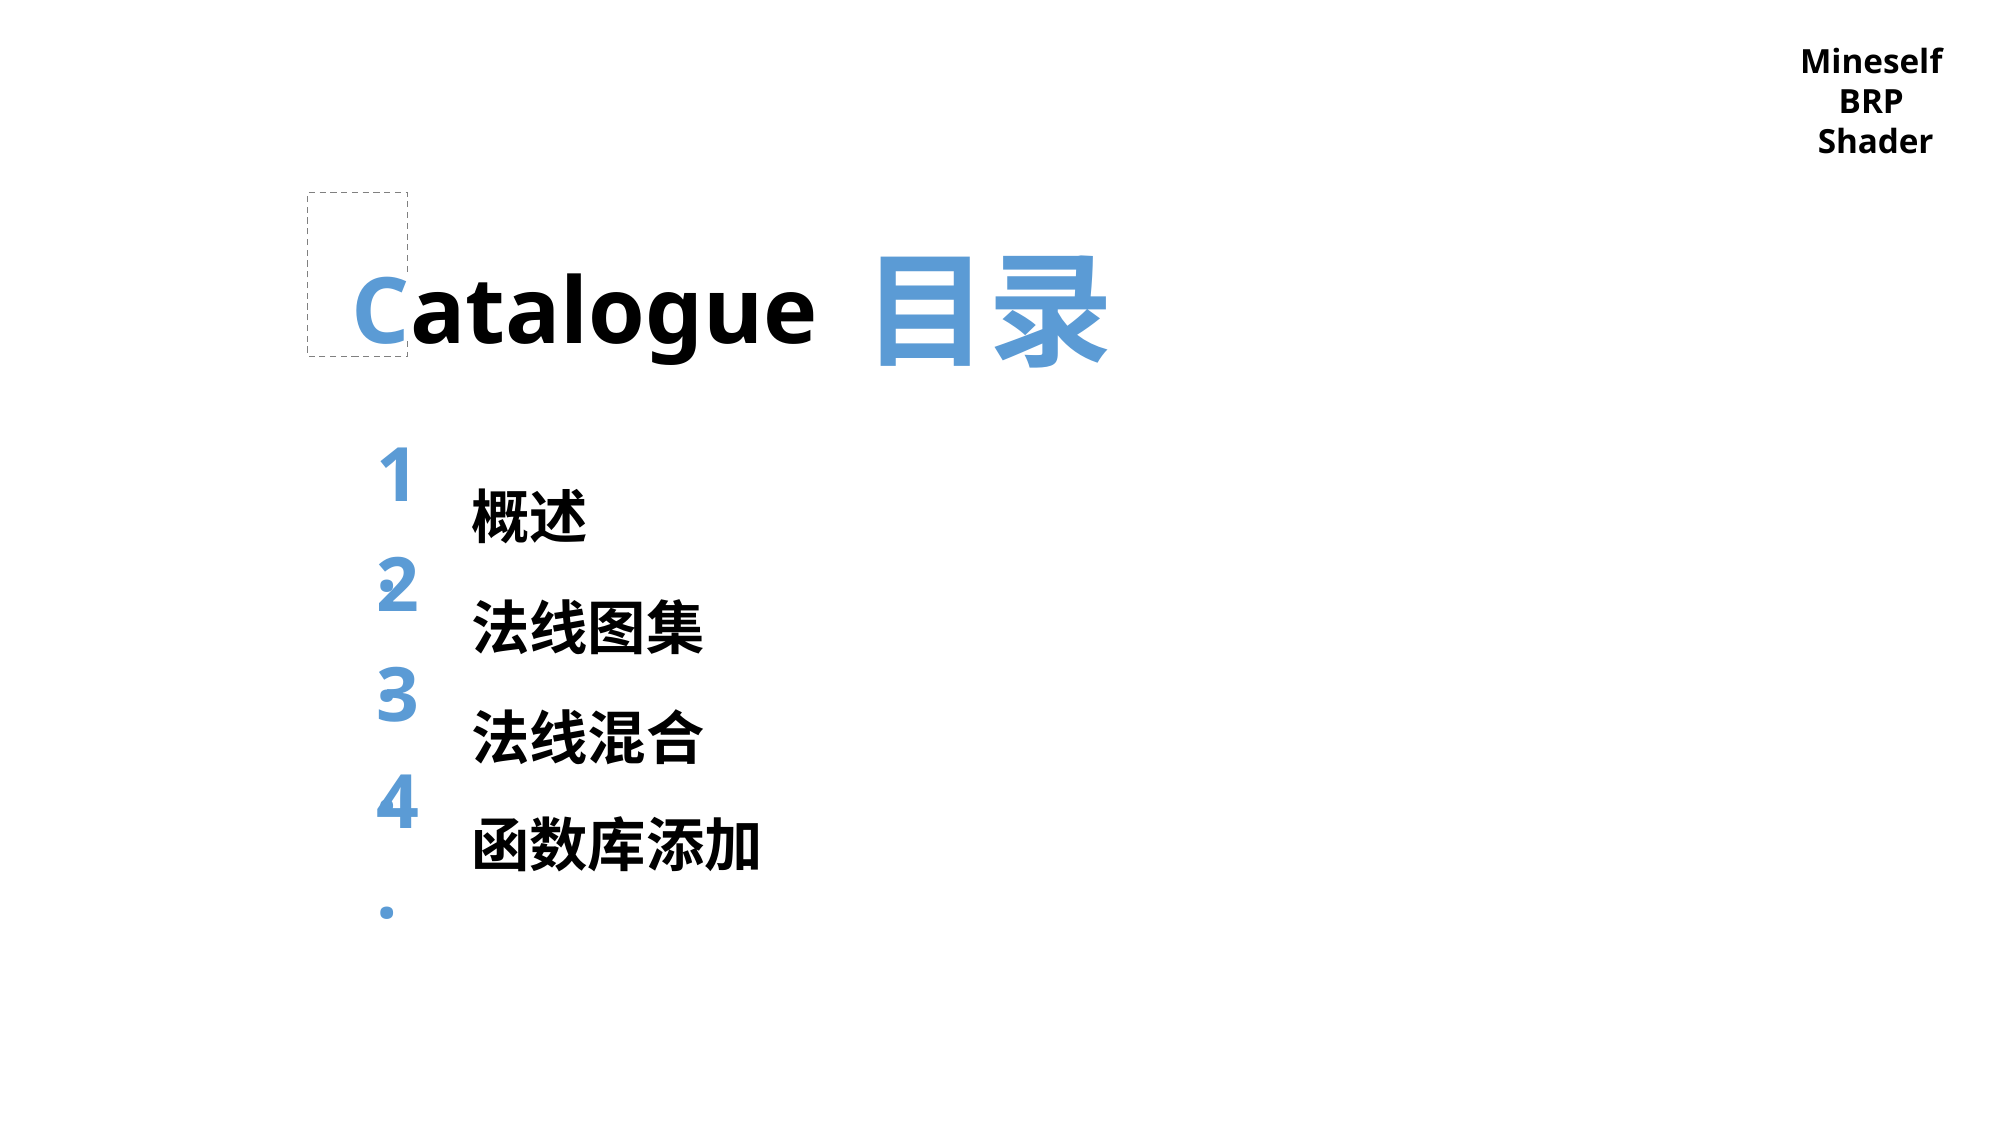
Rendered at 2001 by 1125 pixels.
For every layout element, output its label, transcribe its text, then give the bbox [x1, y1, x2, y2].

text_box 函数库添加 [471, 808, 969, 879]
text_box 4. [375, 753, 440, 935]
text_box [307, 191, 409, 357]
text_box 目录 [863, 230, 1251, 383]
text_box 法线图集 [471, 590, 797, 661]
text_box 2. [375, 535, 440, 646]
text_box 1. [375, 425, 440, 535]
text_box 3. [375, 646, 440, 753]
text_box 法线混合 [471, 701, 969, 772]
text_box 概述 [471, 480, 797, 551]
text_box Mineself BRP Shader [1788, 40, 1964, 160]
text_box Catalogue [350, 250, 858, 363]
